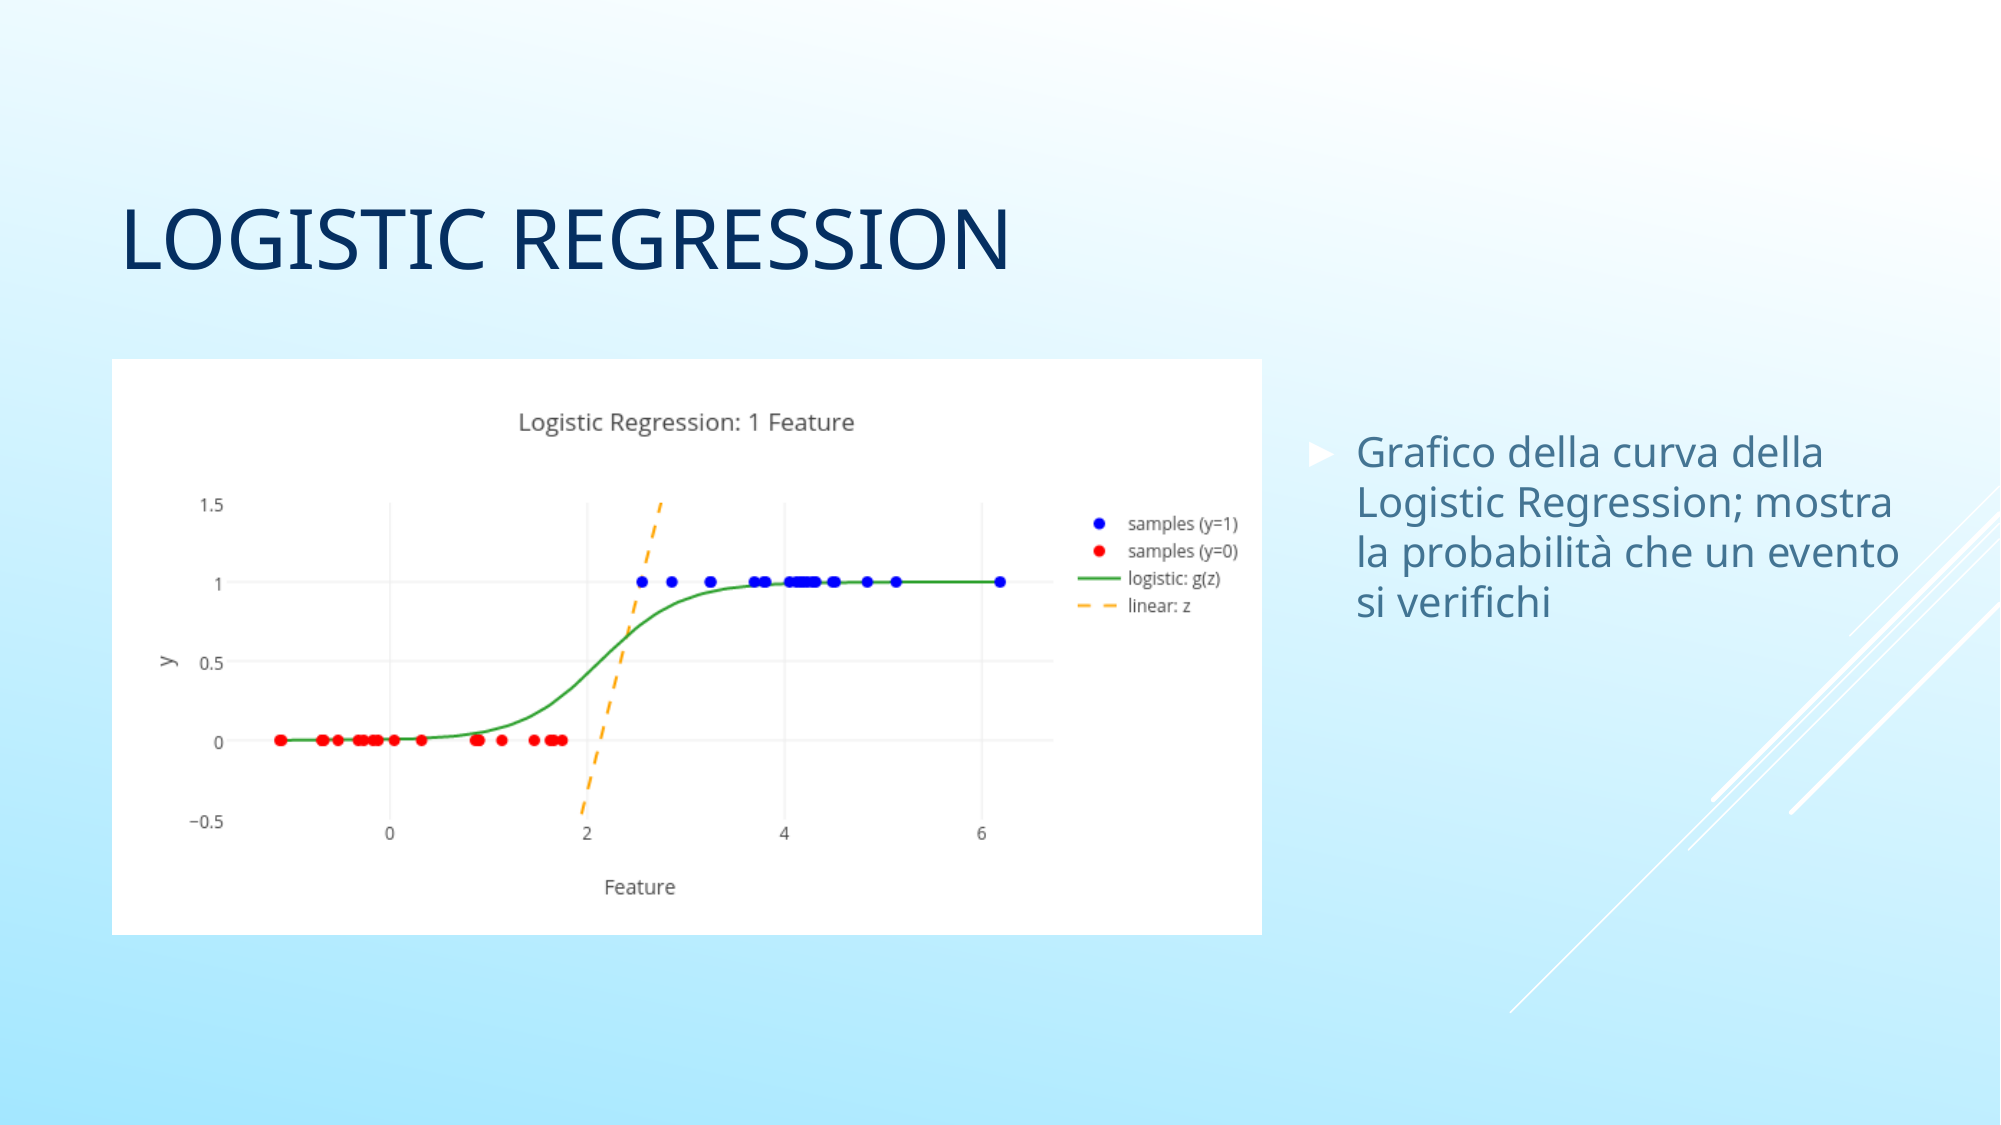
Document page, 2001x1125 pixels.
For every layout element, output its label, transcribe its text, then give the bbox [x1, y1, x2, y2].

list Grafico della curva della Logistic Regression; mostra la probabilità che un evento si verifichi [1301, 359, 1933, 693]
picture [111, 359, 1262, 935]
title logistic regression [111, 111, 1513, 361]
